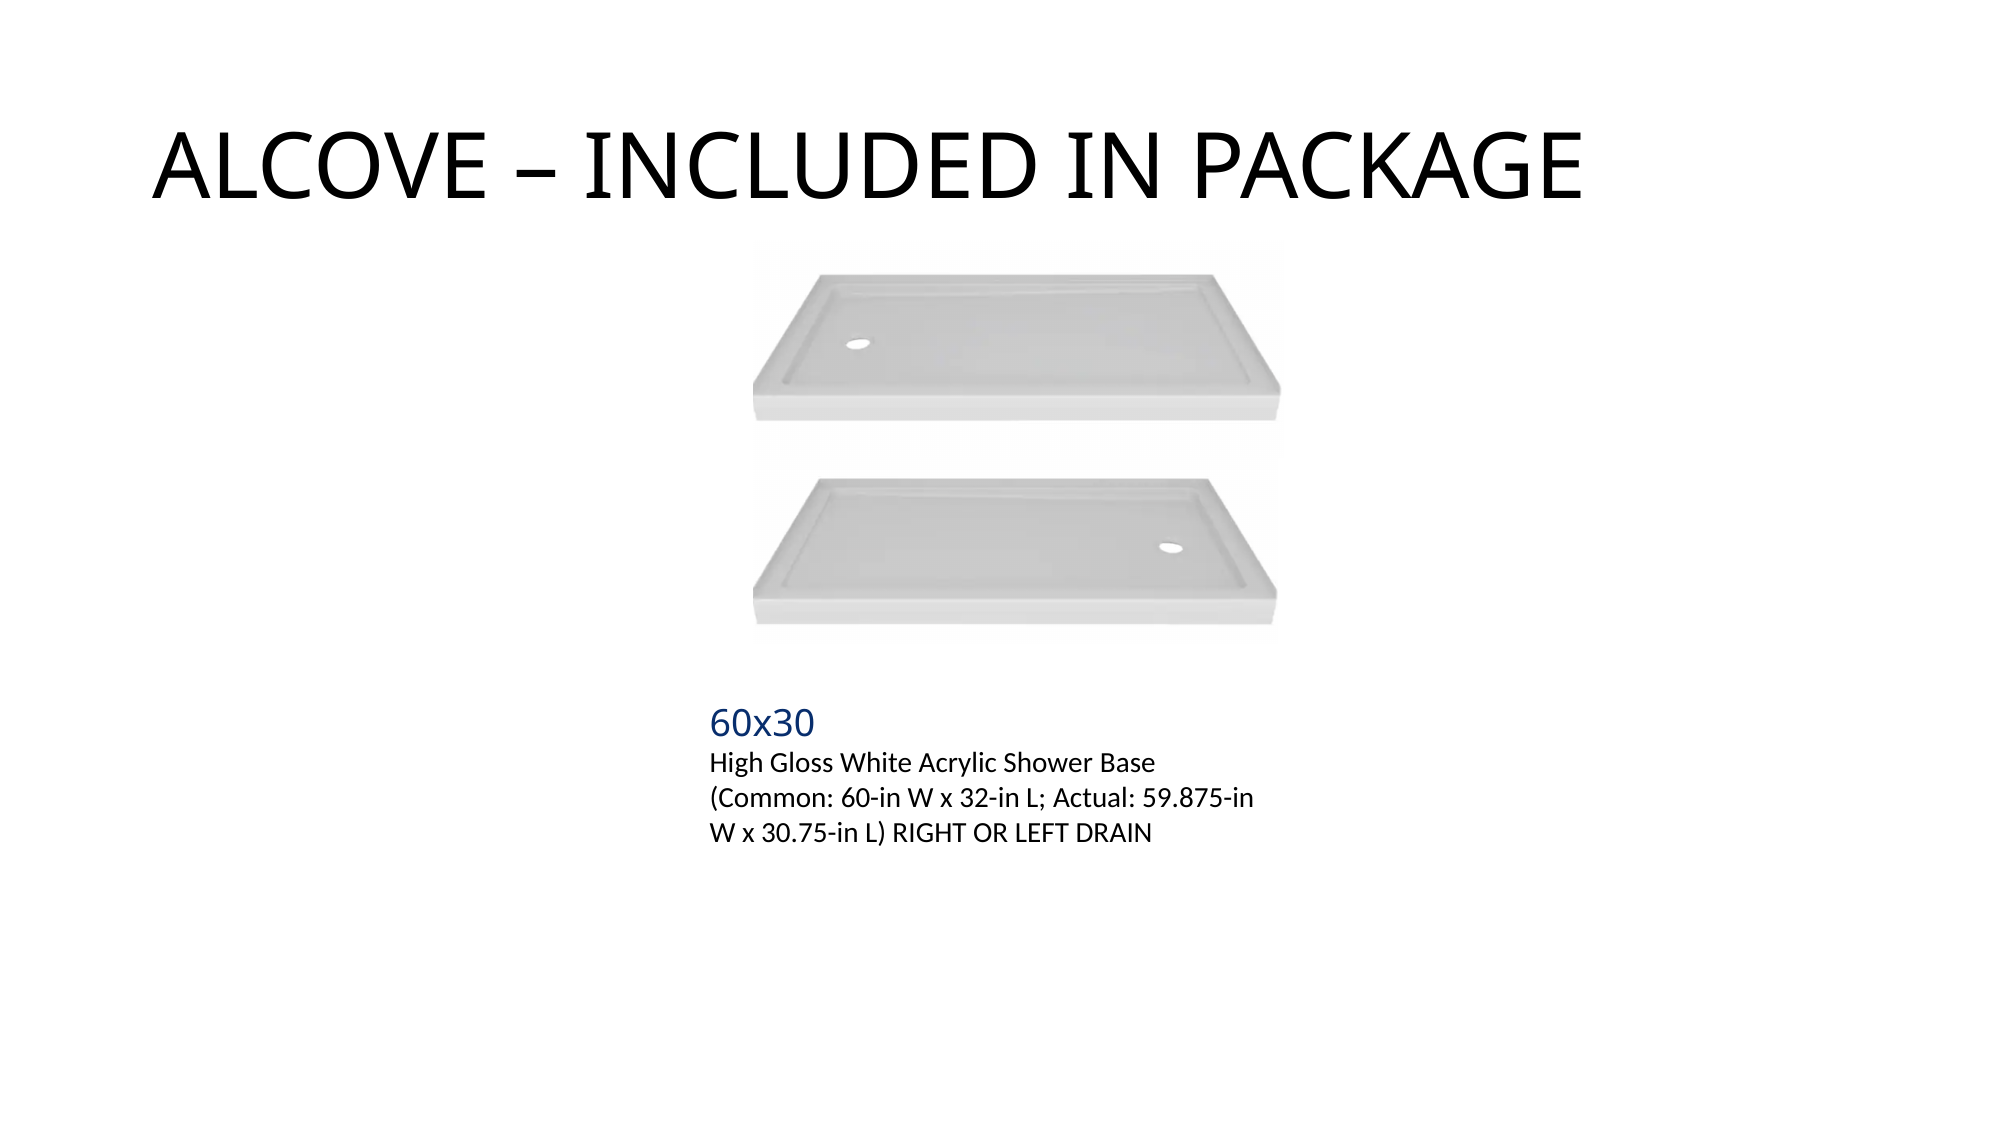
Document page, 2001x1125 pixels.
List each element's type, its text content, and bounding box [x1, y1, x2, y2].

text_box 60x30 High Gloss White Acrylic Shower Base (Common: 60-in W x 32-in L; Actual: 59.875-in W x 30.75-in L) RIGHT OR LEFT DRAIN [694, 691, 1273, 891]
picture [752, 240, 1284, 644]
title ALCOVE – INCLUDED IN PACKAGE [137, 59, 1863, 278]
